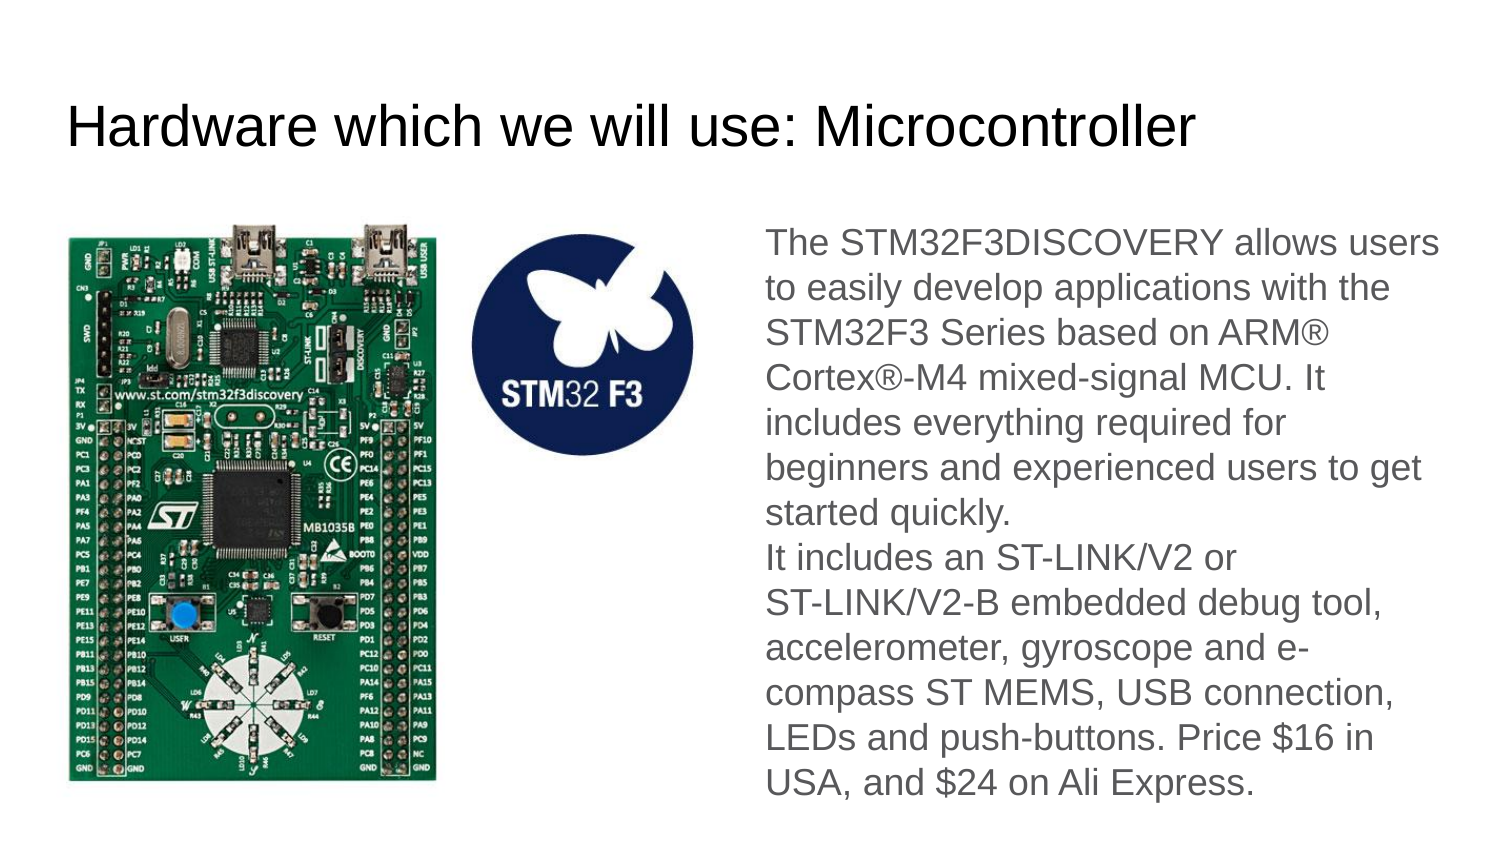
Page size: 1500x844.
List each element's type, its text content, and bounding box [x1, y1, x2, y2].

title Hardware which we will use: Microcontroller [51, 72, 1449, 167]
picture [24, 191, 734, 819]
text_box The STM32F3DISCOVERY allows users to easily develop applications with the STM32F3 Series based on ARM® Cortex®-M4 mixed-signal MCU. It includes everything required for beginners and experienced users to get started quickly. It includes an ST-LINK/V2 or ST-LINK/V2-B embedded debug tool, accelerometer, gyroscope and e-compass ST MEMS, USB connection, LEDs and push-buttons. Price $16 in USA, and $24 on Ali Express. [750, 203, 1468, 810]
